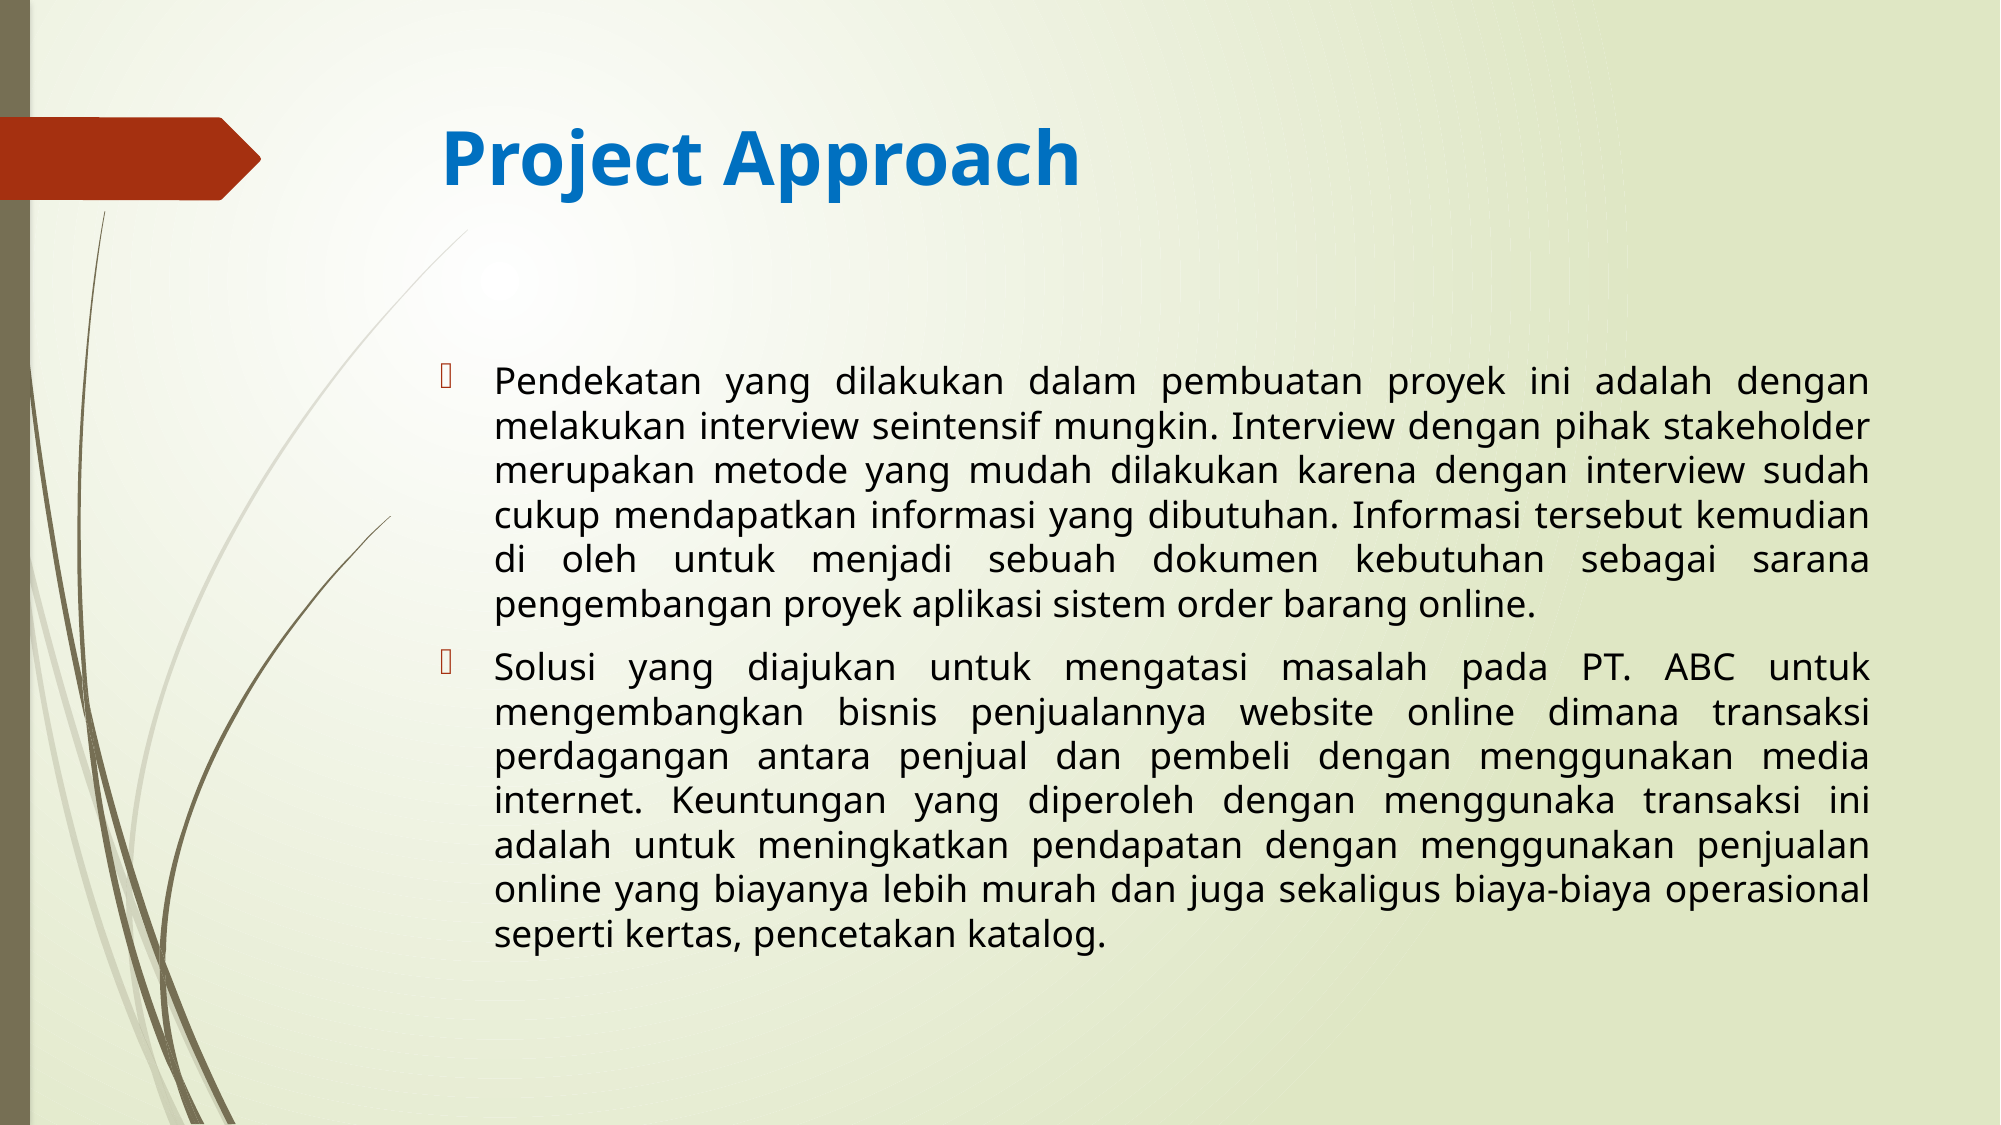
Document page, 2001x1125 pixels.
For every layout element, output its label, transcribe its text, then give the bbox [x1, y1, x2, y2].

list Pendekatan yang dilakukan dalam pembuatan proyek ini adalah dengan melakukan interview seintensif mungkin. Interview dengan pihak stakeholder merupakan metode yang mudah dilakukan karena dengan interview sudah cukup mendapatkan informasi yang dibutuhan. Informasi tersebut kemudian di oleh untuk menjadi sebuah dokumen kebutuhan sebagai sarana pengembangan proyek aplikasi sistem order barang online. Solusi yang diajukan untuk mengatasi masalah pada PT. ABC untuk mengembangkan bisnis penjualannya website online dimana transaksi perdagangan antara penjual dan pembeli dengan menggunakan media internet. Keuntungan yang diperoleh dengan menggunaka transaksi ini adalah untuk meningkatkan pendapatan dengan menggunakan penjualan online yang biayanya lebih murah dan juga sekaligus biaya-biaya operasional seperti kertas, pencetakan katalog. [424, 350, 1888, 970]
title Project Approach [425, 102, 1888, 313]
